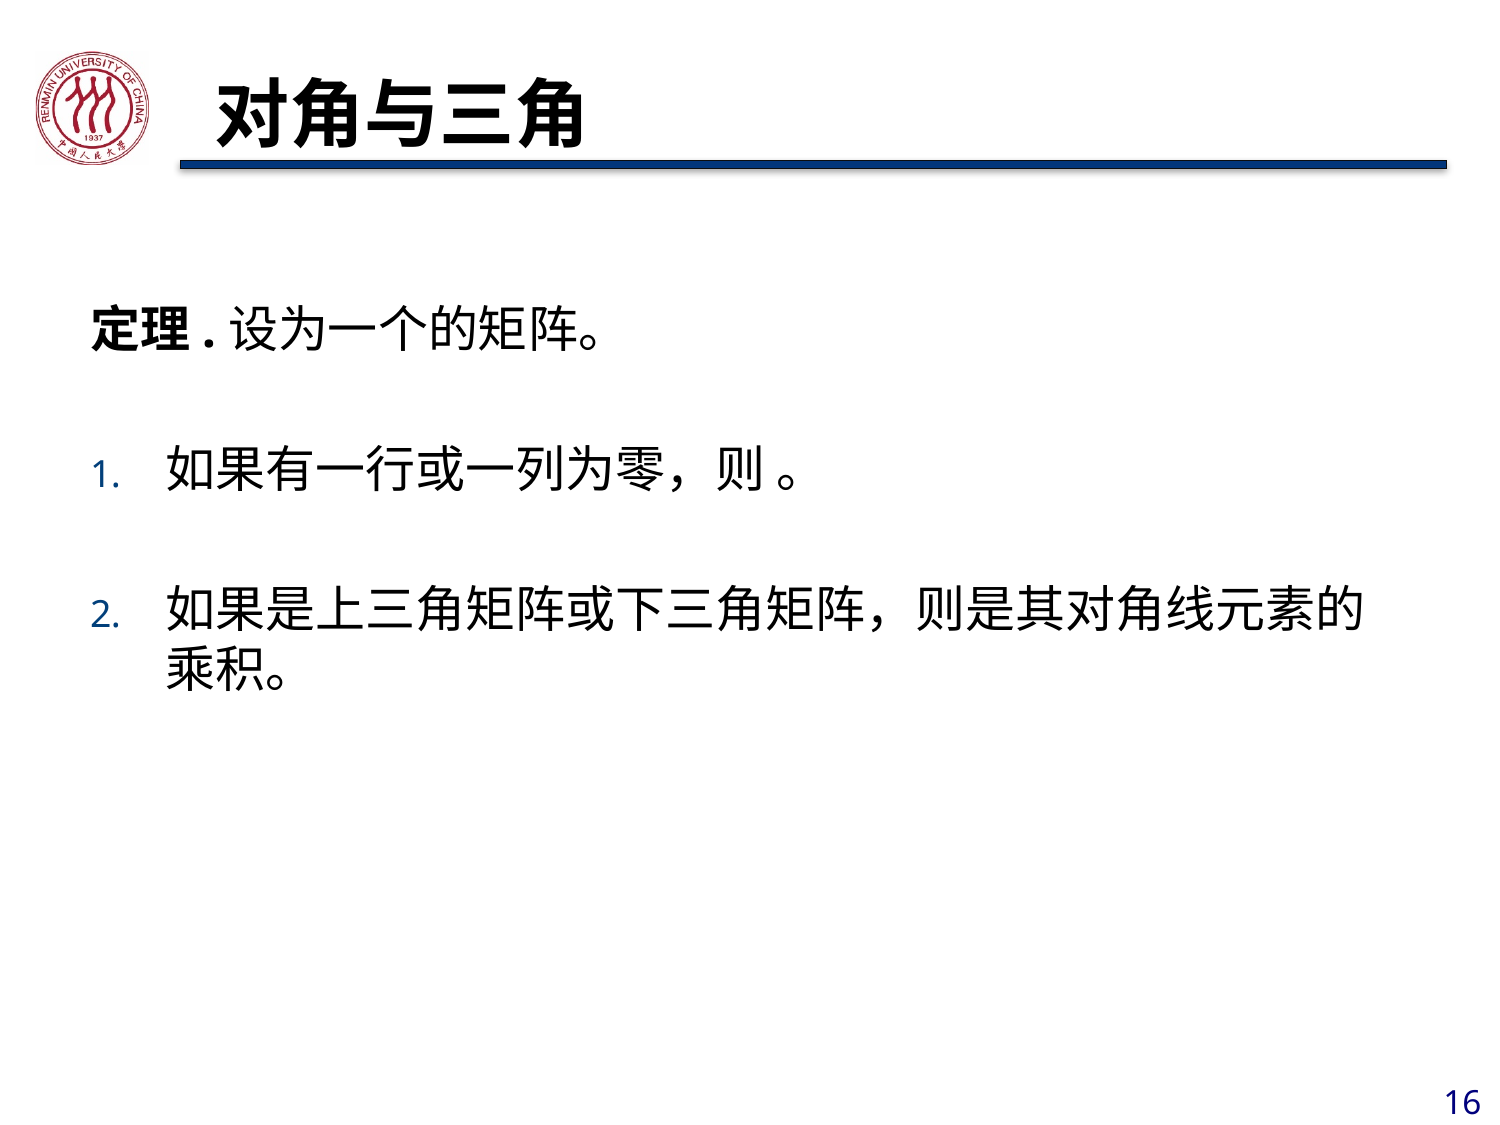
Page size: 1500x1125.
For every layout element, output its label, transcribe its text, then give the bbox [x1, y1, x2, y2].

picture [35, 51, 149, 165]
title 对角与三角 [198, 18, 1407, 205]
